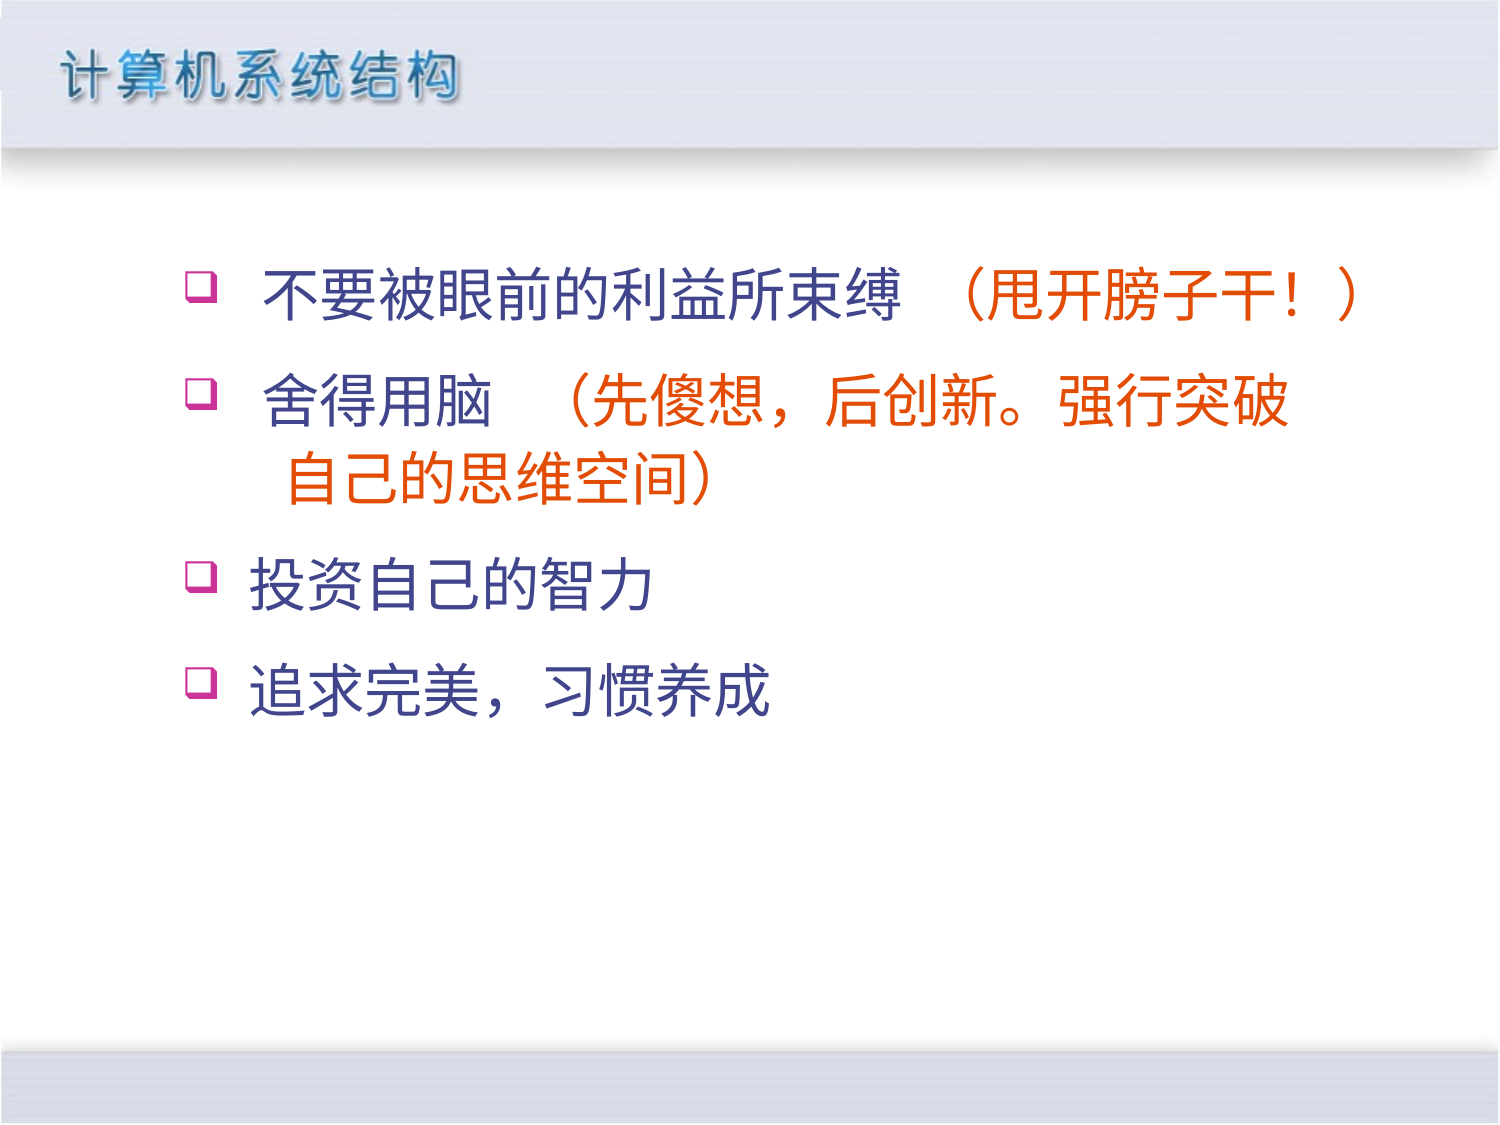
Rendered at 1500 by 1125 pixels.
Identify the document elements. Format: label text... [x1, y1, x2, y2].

text_box 不要被眼前的利益所束缚 （甩开膀子干！） 舍得用脑 （先傻想，后创新。强行突破 自己的思维空间） 投资自己的智力 追求完美，习惯养成 [167, 244, 1410, 838]
picture [0, 0, 1500, 1125]
